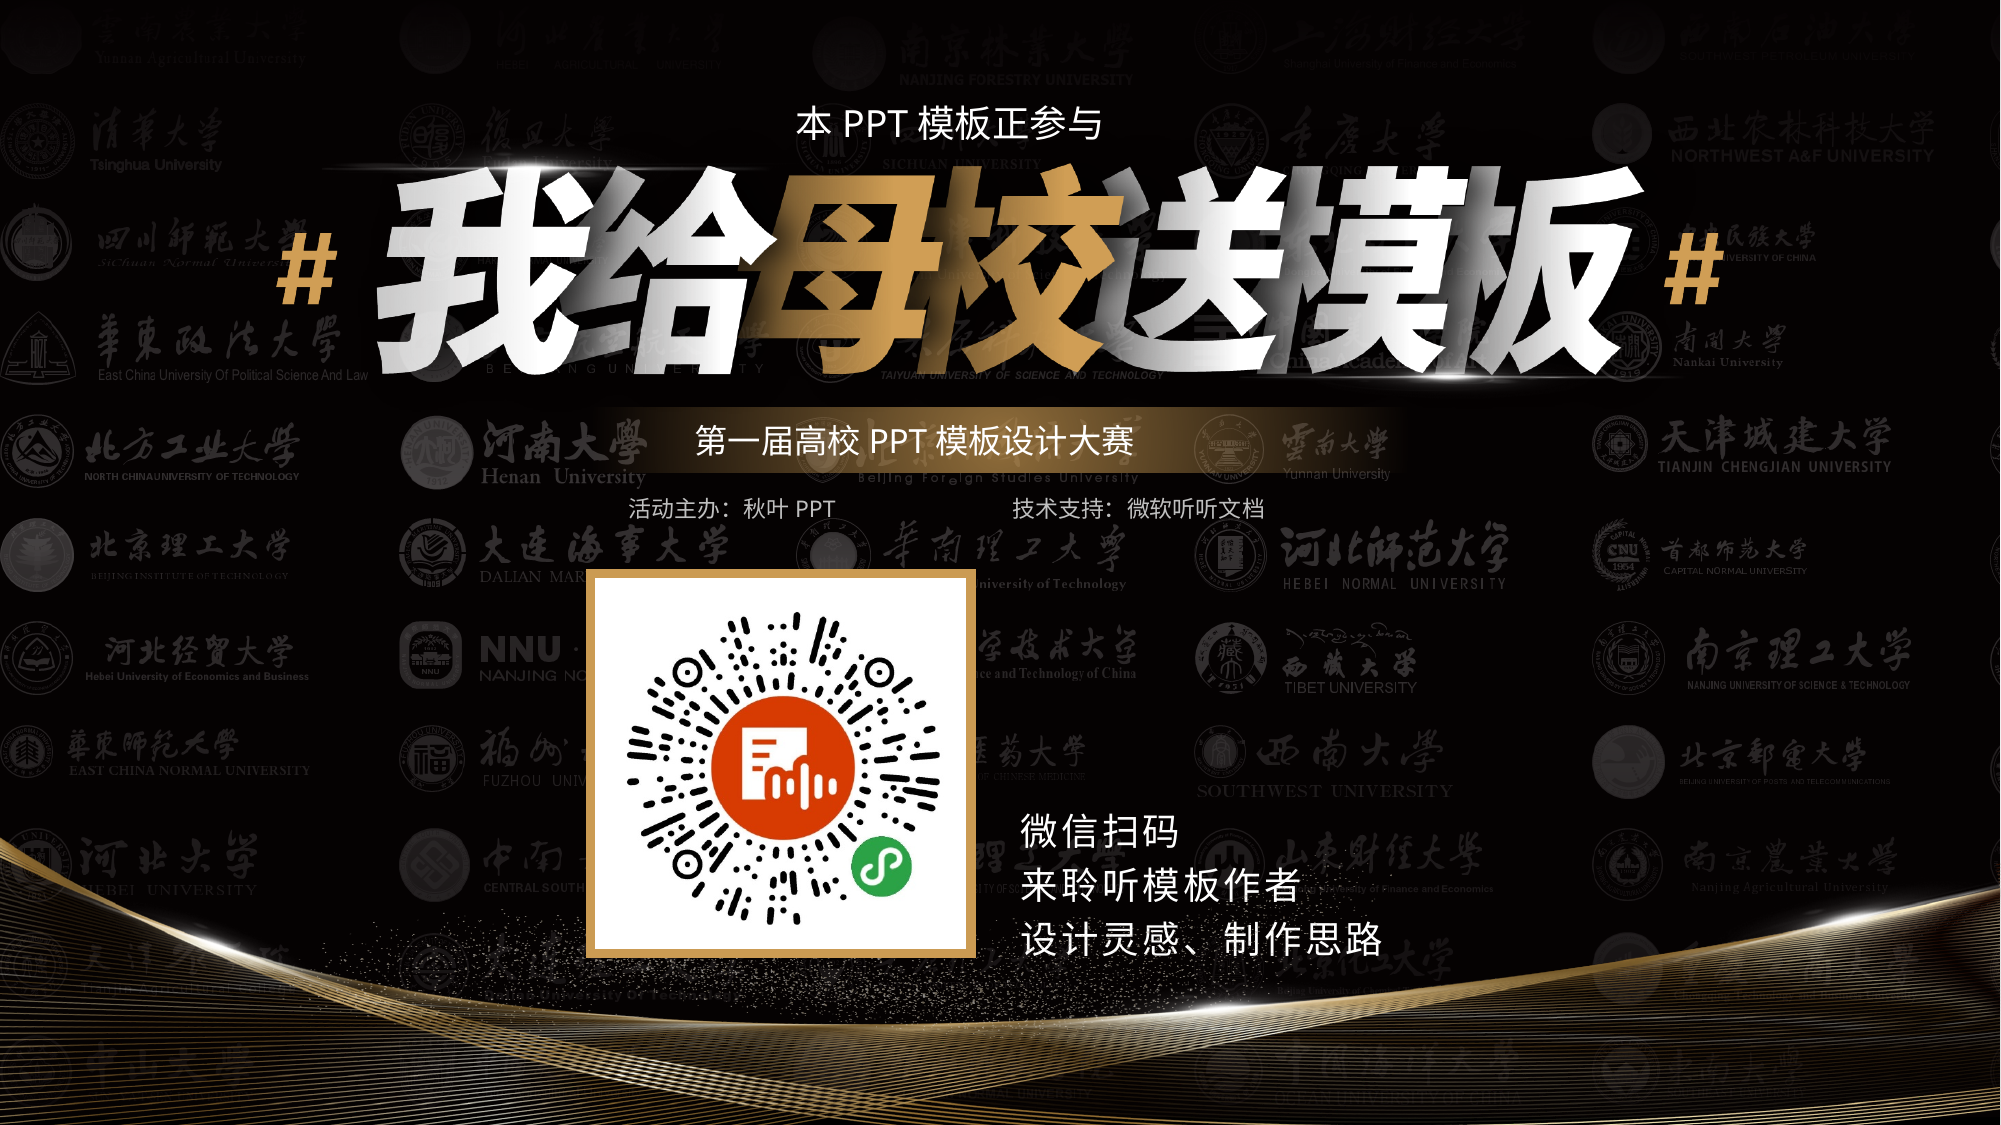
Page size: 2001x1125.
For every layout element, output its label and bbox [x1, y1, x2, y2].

picture [0, 618, 2001, 1125]
picture [620, 605, 946, 931]
picture [276, 117, 1724, 421]
